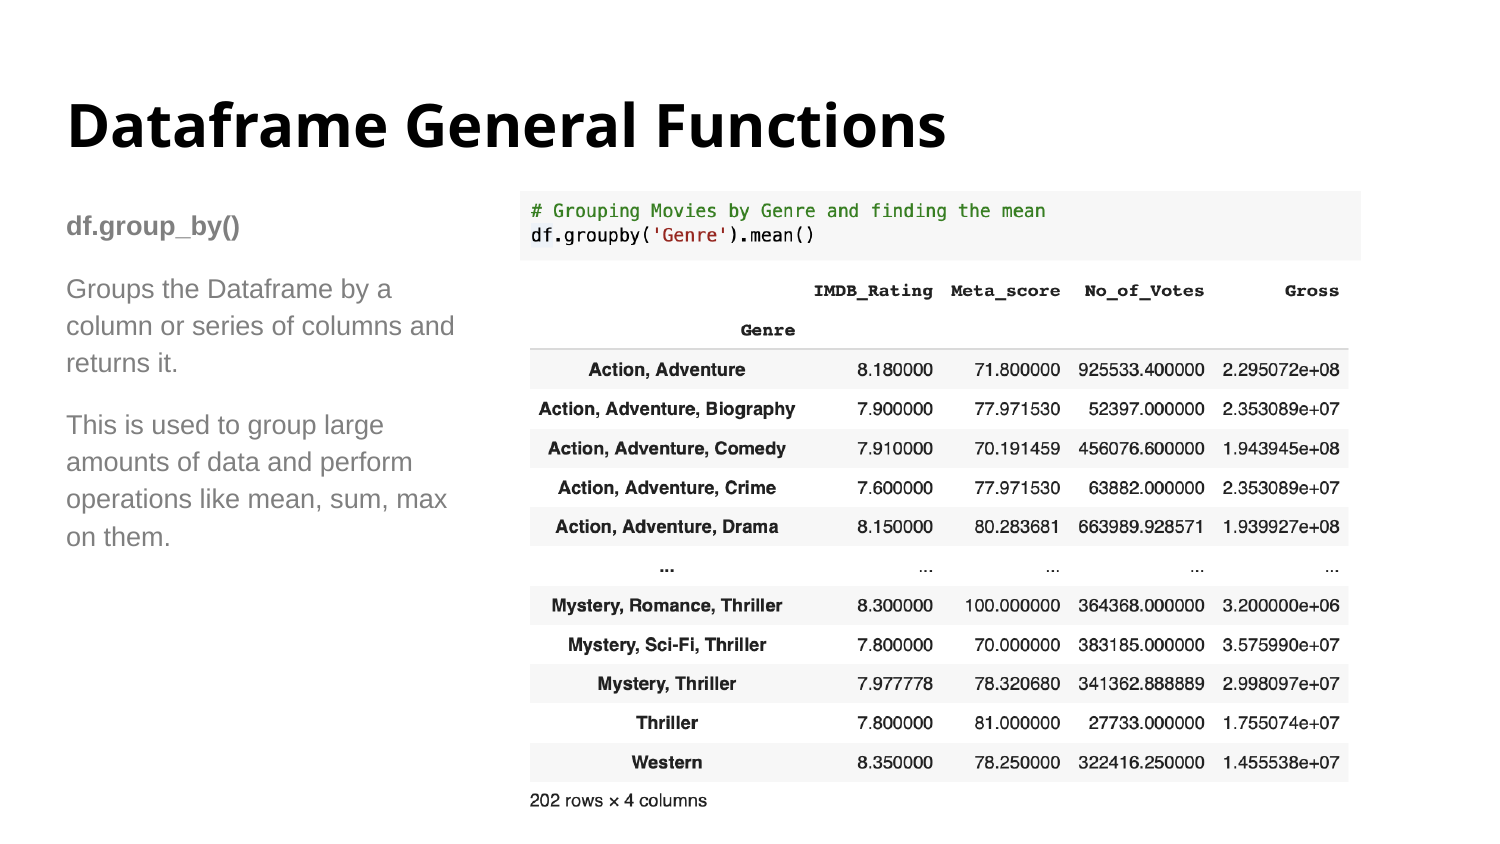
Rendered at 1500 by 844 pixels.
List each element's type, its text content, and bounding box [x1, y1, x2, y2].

picture [519, 191, 1361, 819]
title Dataframe General Functions [51, 72, 1449, 176]
list df.group_by() Groups the Dataframe by a column or series of columns and returns it. This is used to group large amounts of data and perform operations like mean, sum, max on them. [51, 189, 496, 822]
